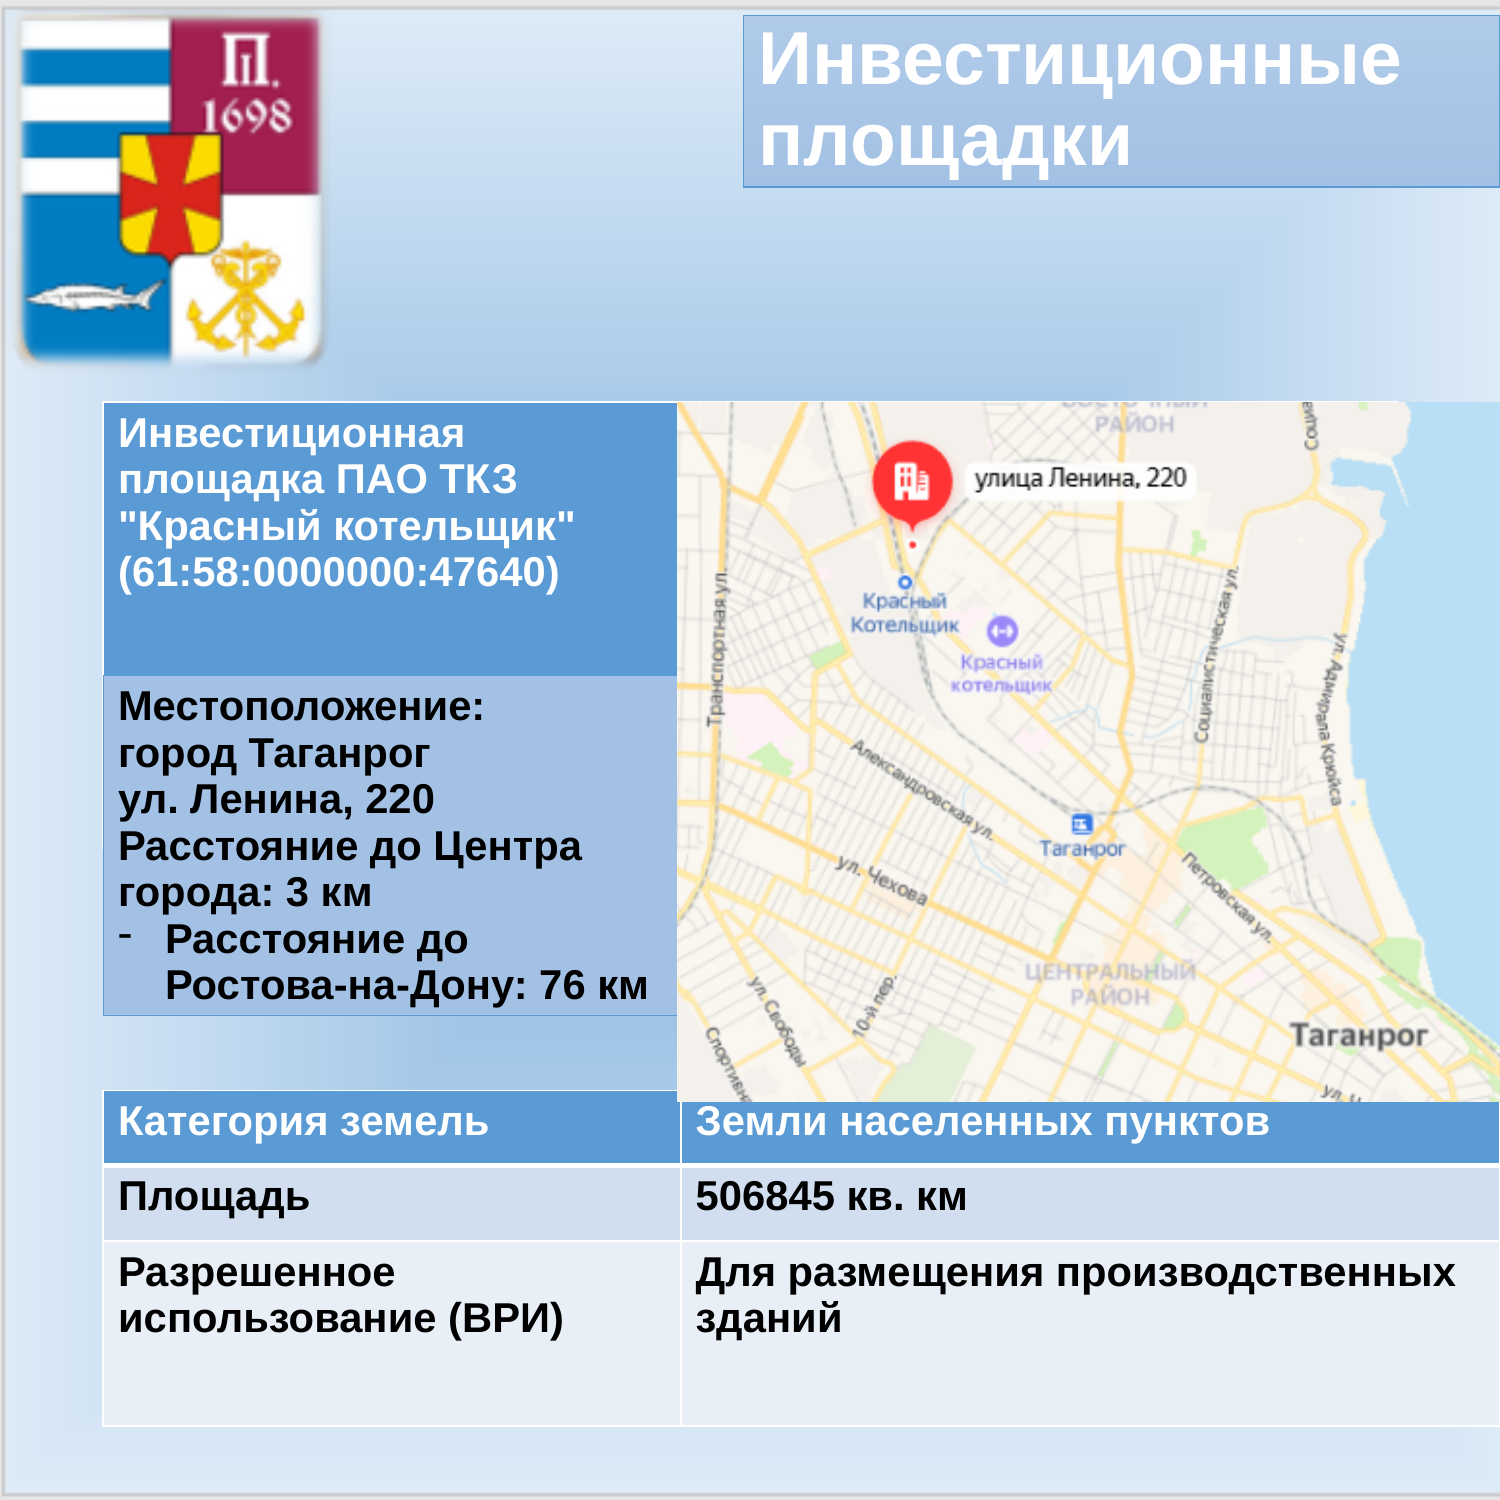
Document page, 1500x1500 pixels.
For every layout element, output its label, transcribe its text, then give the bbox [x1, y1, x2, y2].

table_header Инвестиционная площадка ПАО ТКЗ "Красный котельщик" (61:58:0000000:47640) [104, 403, 677, 675]
title Инвестиционные площадки [743, 15, 1500, 188]
table_cell Площадь [104, 1168, 680, 1240]
table_header Местоположение: город Таганрог ул. Ленина, 220 Расстояние до Центра города: 3 км Расстояние до Ростова-на-Дону: 76 км [104, 676, 677, 1015]
picture [0, 0, 1500, 1500]
table_header Категория земель [104, 1091, 680, 1163]
table_cell 506845 кв. км [682, 1168, 1499, 1240]
table_cell Для размещения производственных зданий [682, 1242, 1499, 1425]
table_header Земли населенных пунктов [682, 1102, 1499, 1163]
table_cell Разрешенное использование (ВРИ) [104, 1242, 680, 1425]
